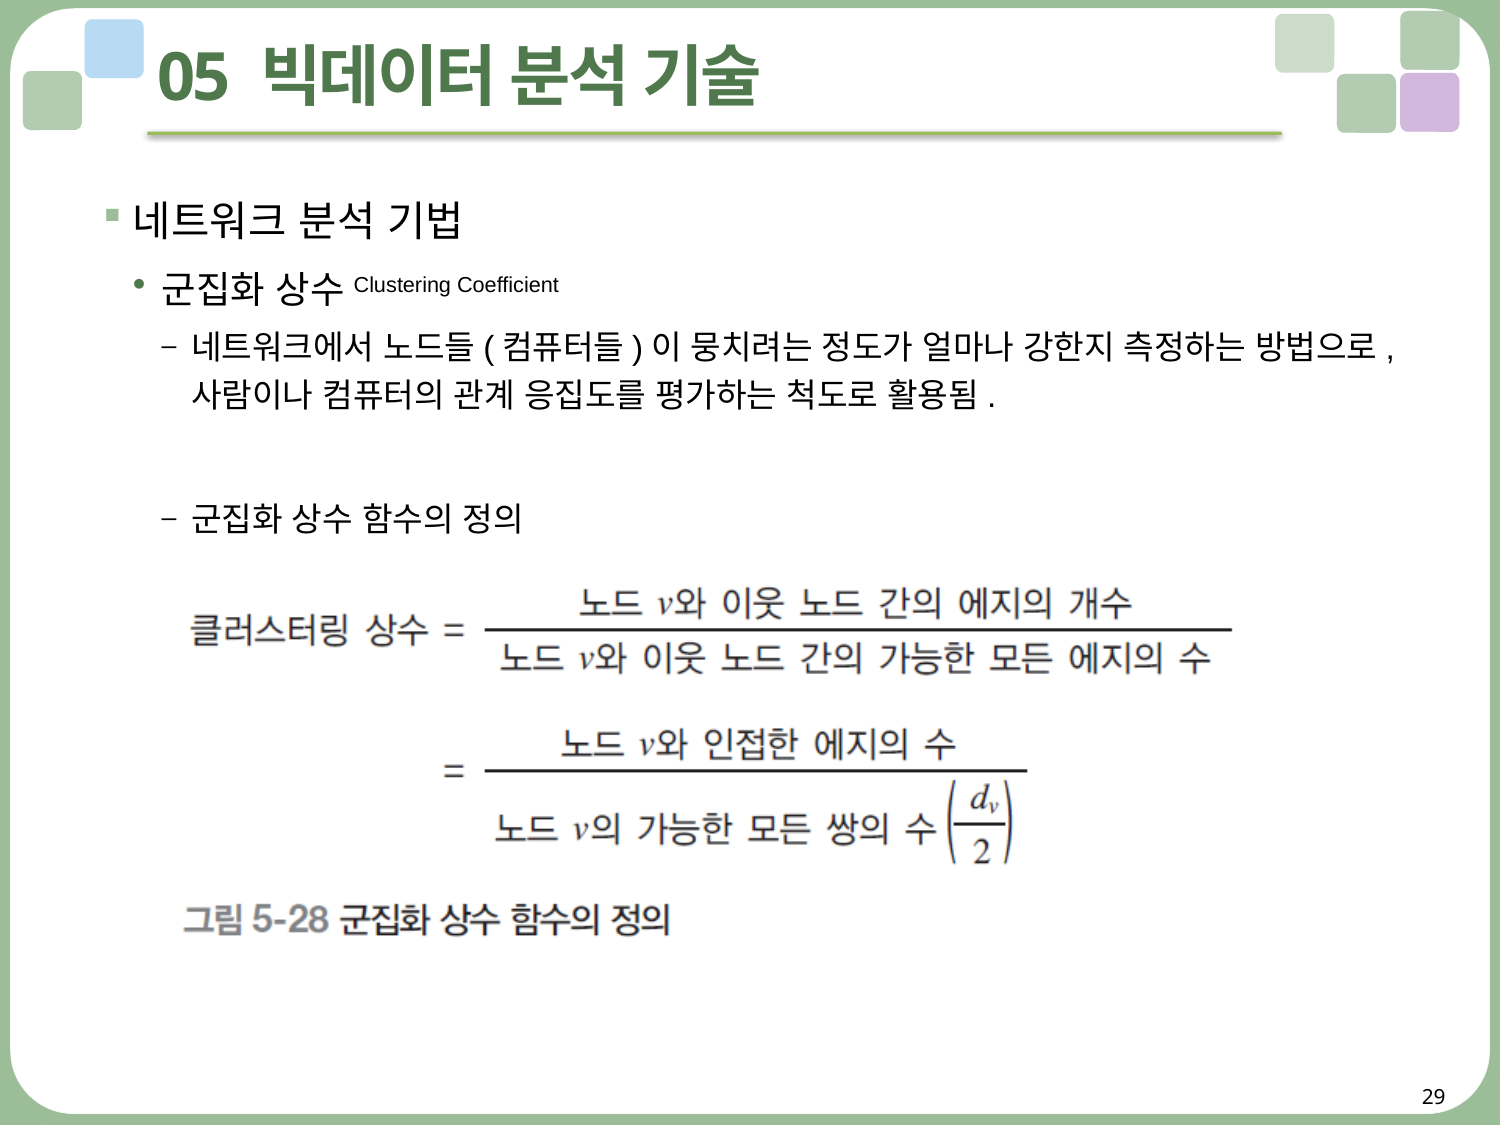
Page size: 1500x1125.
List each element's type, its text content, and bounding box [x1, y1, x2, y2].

title 05 빅데이터 분석 기술 [142, 25, 1459, 123]
list 네트워크 분석 기법 군집화 상수Clustering Coefficient 네트워크에서 노드들(컴퓨터들)이 뭉치려는 정도가 얼마나 강한지 측정하는 방법으로, 사람이나 컴퓨터의 관계 응집도를 평가하는 척도로 활용됨. 군집화 상수 함수의 정의 [29, 172, 1459, 1083]
picture [0, 0, 1500, 1125]
